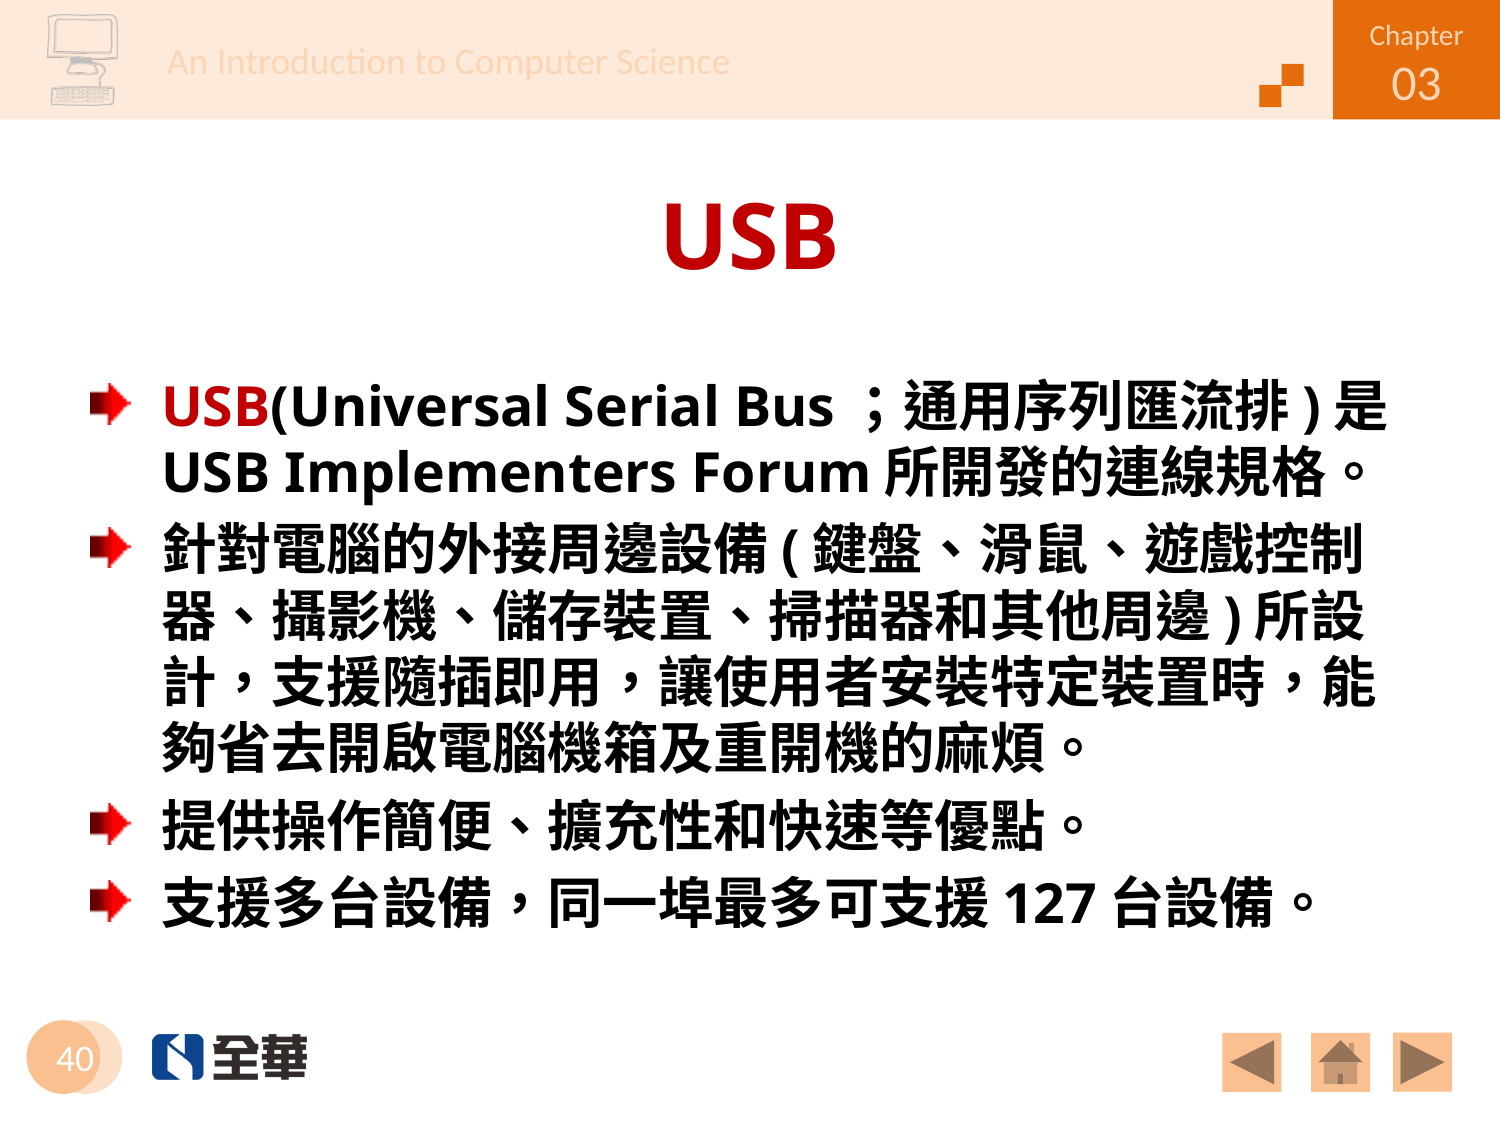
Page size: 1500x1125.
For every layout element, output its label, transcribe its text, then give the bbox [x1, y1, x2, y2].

picture [90, 880, 131, 922]
picture [90, 383, 131, 425]
title USB [75, 138, 1425, 327]
picture [90, 527, 131, 568]
picture [152, 1034, 307, 1080]
picture [47, 14, 118, 106]
list USB(Universal Serial Bus；通用序列匯流排)是USB Implementers Forum所開發的連線規格。 針對電腦的外接周邊設備(鍵盤、滑鼠、遊戲控制器、攝影機、儲存裝置、掃描器和其他周邊)所設計，支援隨插即用，讓使用者安裝特定裝置時，能夠省去開啟電腦機箱及重開機的麻煩。 提供操作簡便、擴充性和快速等優點。 支援多台設備，同一埠最多可支援127台設備。 [75, 363, 1425, 1005]
picture [90, 803, 131, 845]
